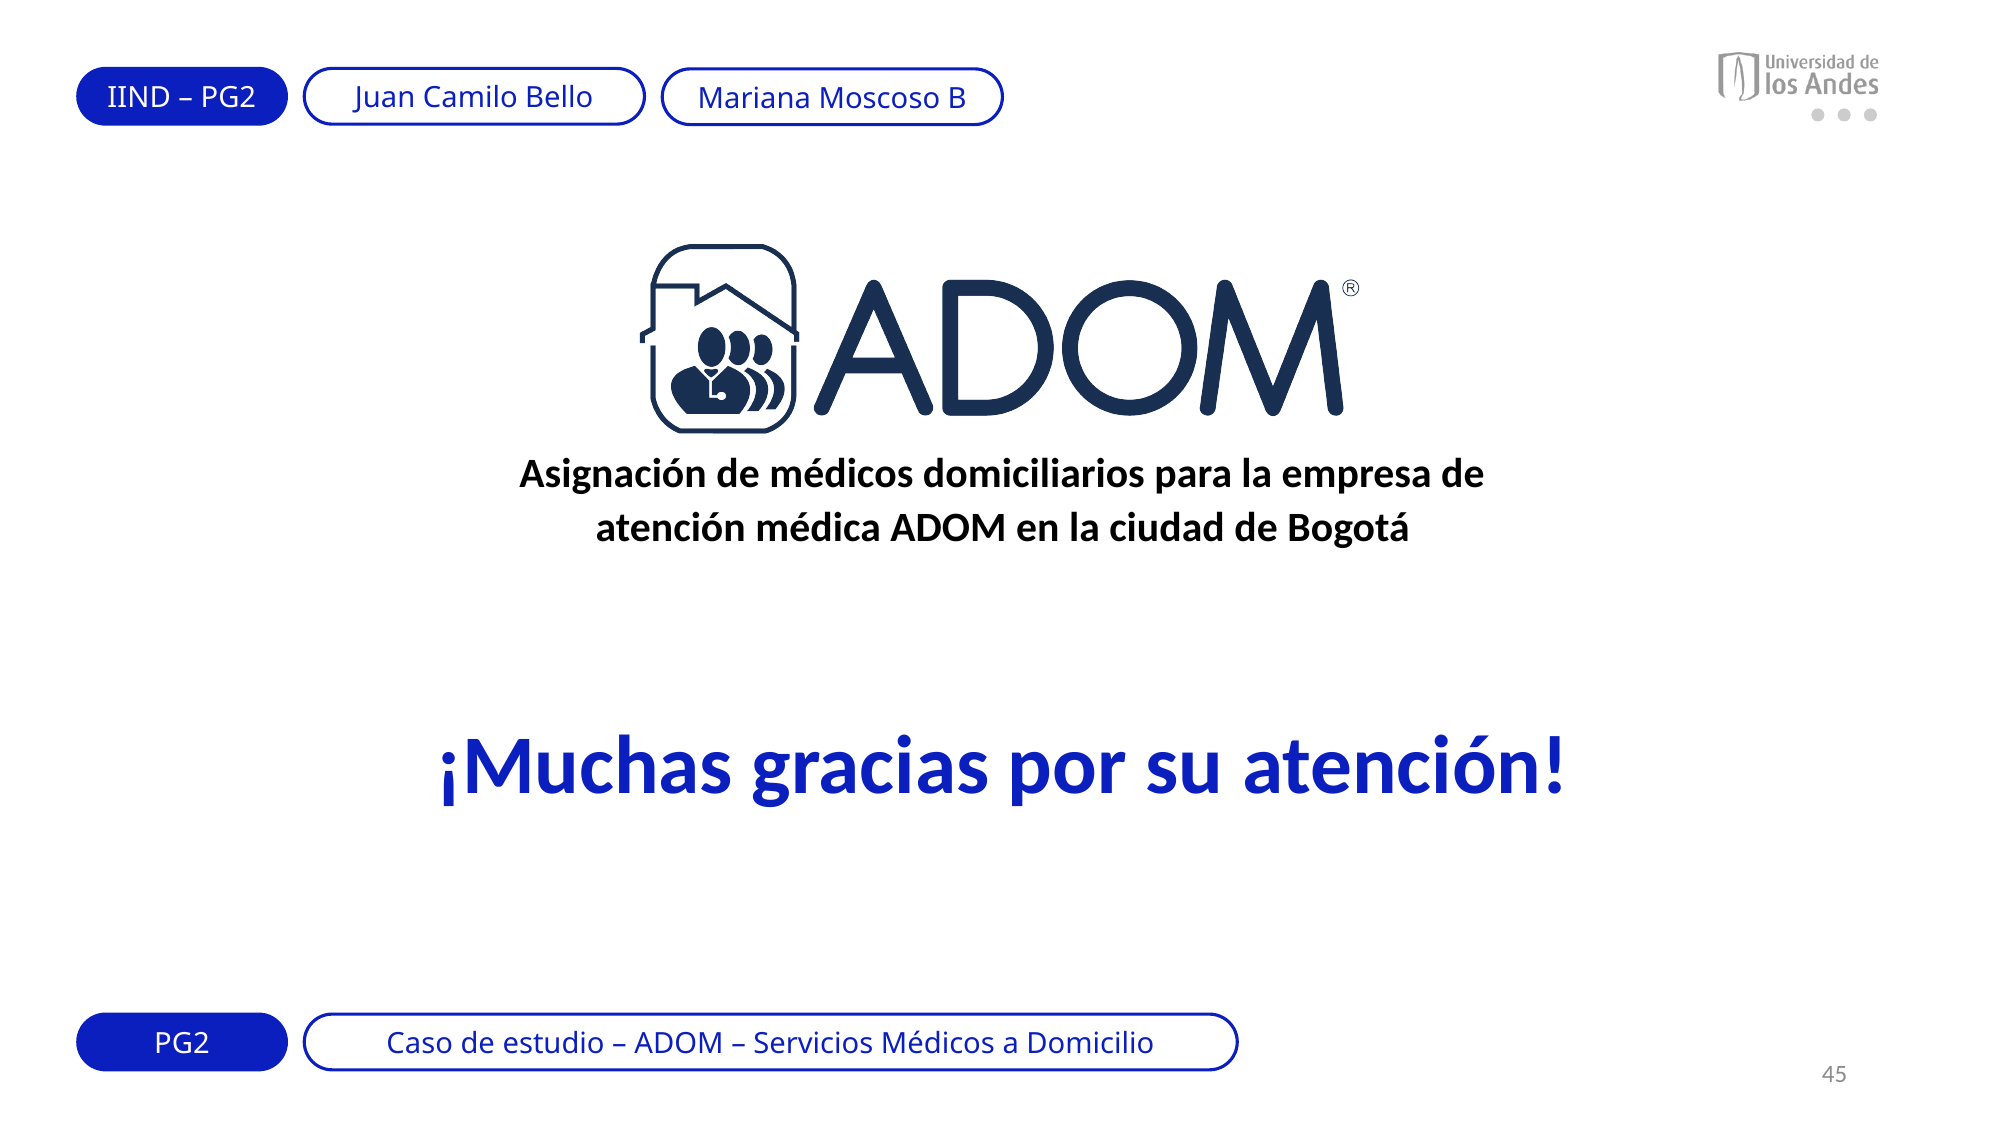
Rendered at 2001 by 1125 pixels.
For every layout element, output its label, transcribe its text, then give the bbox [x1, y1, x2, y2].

picture [633, 237, 1367, 442]
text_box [1811, 108, 1877, 122]
slide_number 45 [1412, 1042, 1863, 1103]
text_box Mariana Moscoso B [662, 68, 1003, 125]
text_box Juan Camilo Bello [304, 68, 645, 125]
picture [1717, 52, 1879, 101]
text_box Asignación de médicos domiciliarios para la empresa de atención médica ADOM en la ciudad de Bogotá [426, 434, 1579, 557]
text_box ¡Muchas gracias por su atención! [353, 695, 1652, 809]
text_box PG2 [77, 1014, 287, 1070]
text_box Caso de estudio – ADOM – Servicios Médicos a Domicilio [304, 1014, 1238, 1070]
text_box IIND – PG2 [77, 68, 287, 125]
